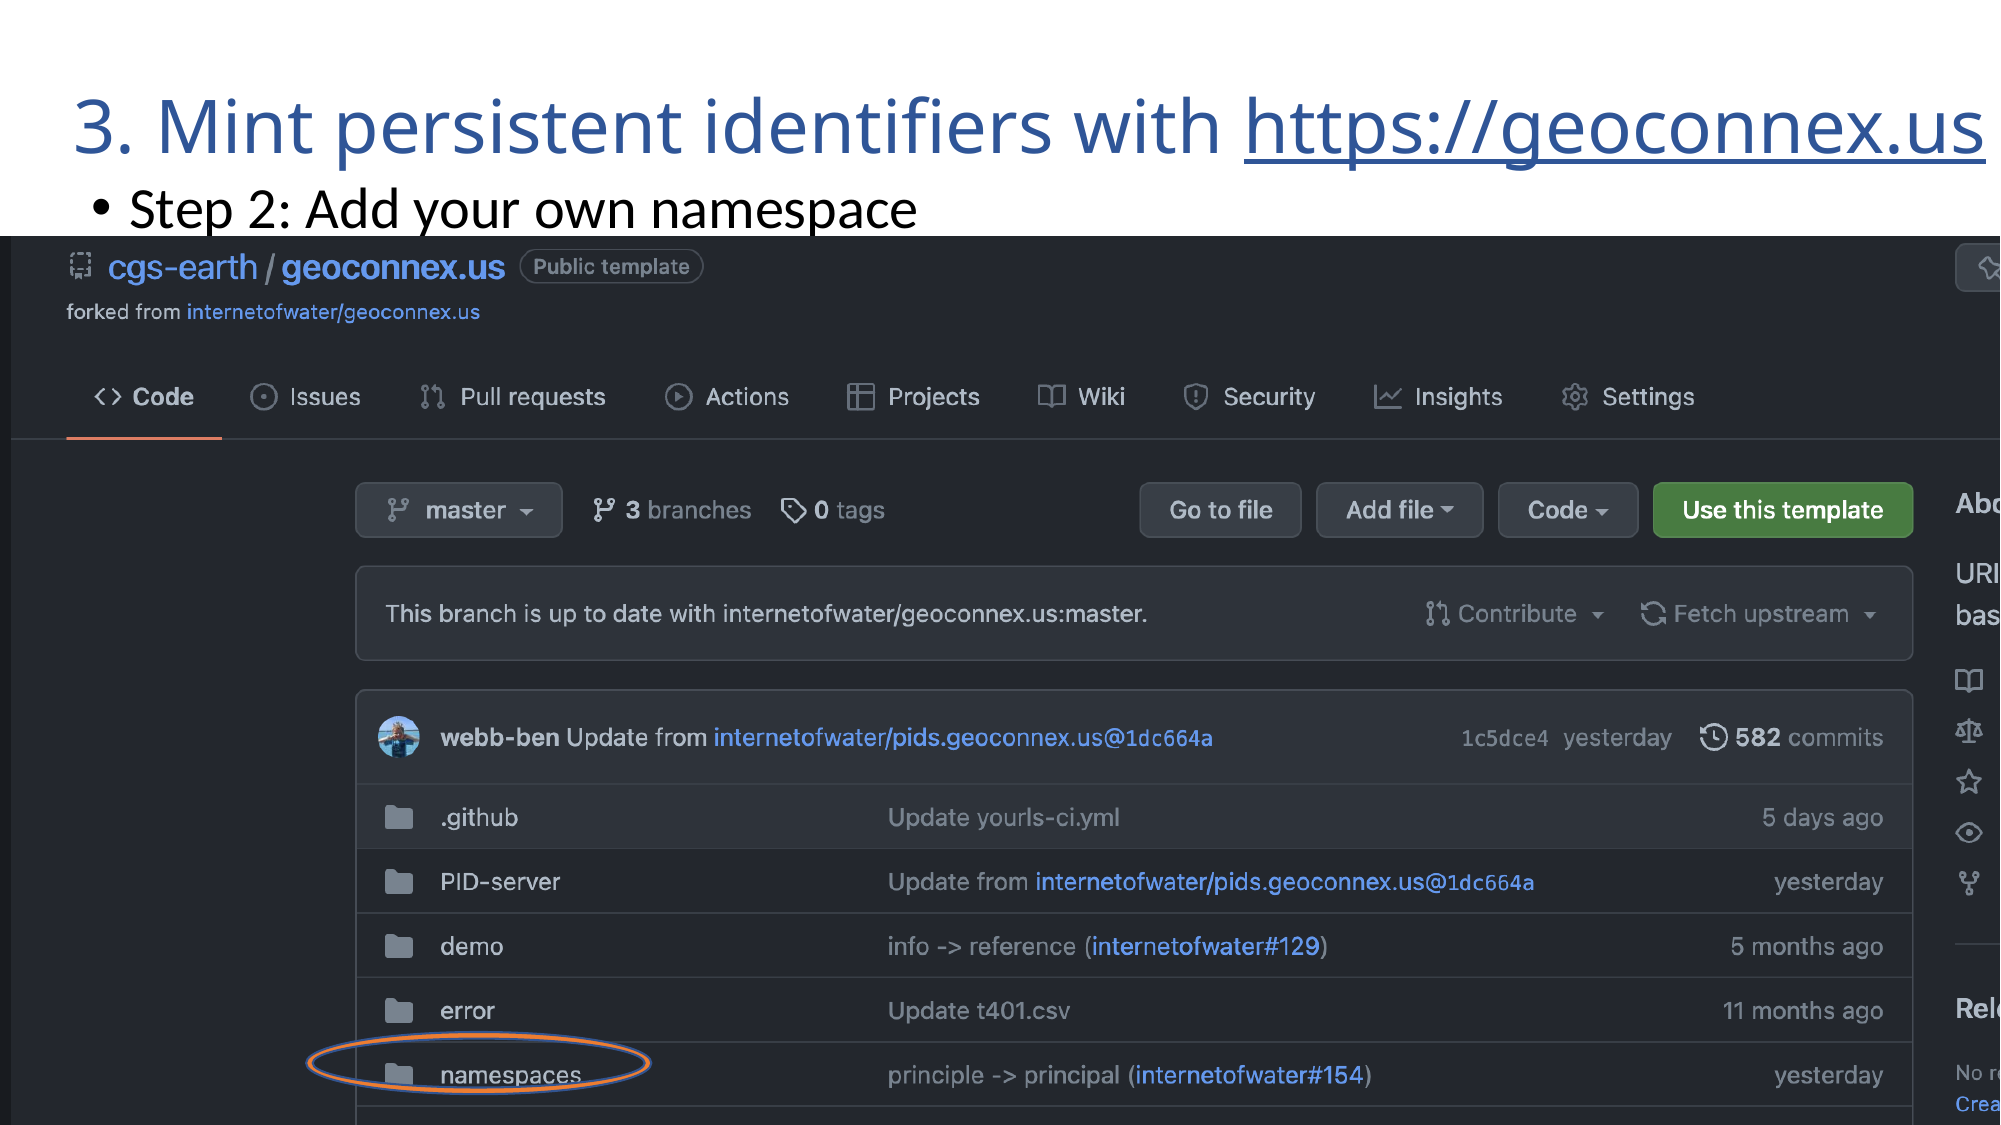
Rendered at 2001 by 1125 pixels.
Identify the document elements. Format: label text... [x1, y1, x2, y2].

title 3. Mint persistent identifiers with https://geoconnex.us [58, 61, 2000, 236]
list Step 2: Add your own namespace [76, 170, 1802, 236]
picture [0, 236, 2000, 1125]
